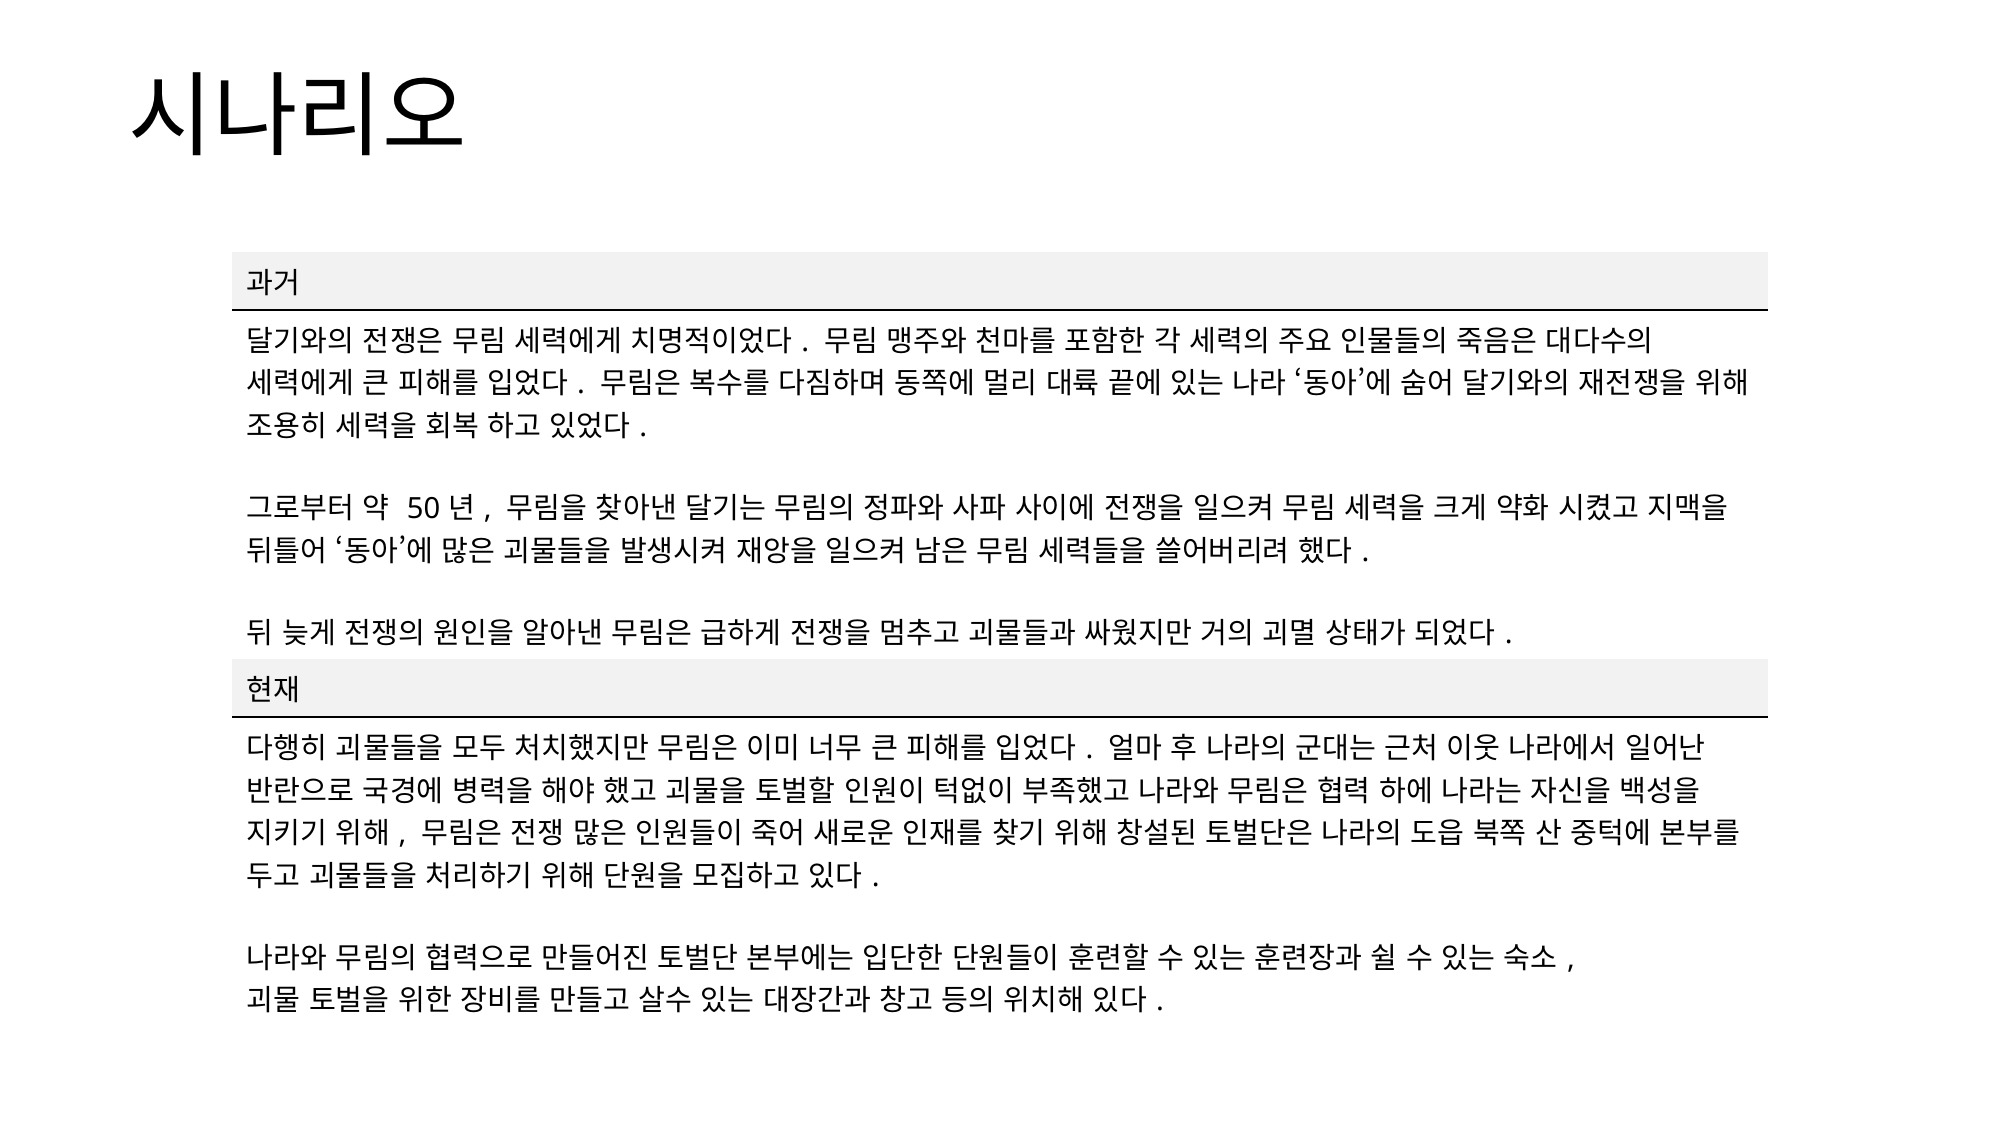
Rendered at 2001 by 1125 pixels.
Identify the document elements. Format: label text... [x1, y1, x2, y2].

table_cell 다행히 괴물들을 모두 처치했지만 무림은 이미 너무 큰 피해를 입었다. 얼마 후 나라의 군대는 근처 이웃 나라에서 일어난 반란으로 국경에 병력을 해야 했고 괴물을 토벌할 인원이 턱없이 부족했고 나라와 무림은 협력 하에 나라는 자신을 백성을 지키기 위해, 무림은 전쟁 많은 인원들이 죽어 새로운 인재를 찾기 위해 창설된 토벌단은 나라의 도읍 북쪽 산 중턱에 본부를 두고 괴물들을 처리하기 위해 단원을 모집하고 있다. 나라와 무림의 협력으로 만들어진 토벌단 본부에는 입단한 단원들이 훈련할 수 있는 훈련장과 쉴 수 있는 숙소, 괴물 토벌을 위한 장비를 만들고 살수 있는 대장간과 창고 등의 위치해 있다. [232, 718, 1768, 1027]
table_cell 달기와의 전쟁은 무림 세력에게 치명적이었다. 무림 맹주와 천마를 포함한 각 세력의 주요 인물들의 죽음은 대다수의 세력에게 큰 피해를 입었다. 무림은 복수를 다짐하며 동쪽에 멀리 대륙 끝에 있는 나라 ‘동아’에 숨어 달기와의 재전쟁을 위해 조용히 세력을 회복 하고 있었다. 그로부터 약 50년, 무림을 찾아낸 달기는 무림의 정파와 사파 사이에 전쟁을 일으켜 무림 세력을 크게 약화 시켰고 지맥을 뒤틀어 ‘동아’에 많은 괴물들을 발생시켜 재앙을 일으켜 남은 무림 세력들을 쓸어버리려 했다. 뒤 늦게 전쟁의 원인을 알아낸 무림은 급하게 전쟁을 멈추고 괴물들과 싸웠지만 거의 괴멸 상태가 되었다. [232, 311, 1768, 659]
table_cell 현재 [232, 659, 1768, 716]
table_header 과거 [232, 252, 1768, 309]
text_box 시나리오 [113, 47, 1886, 190]
